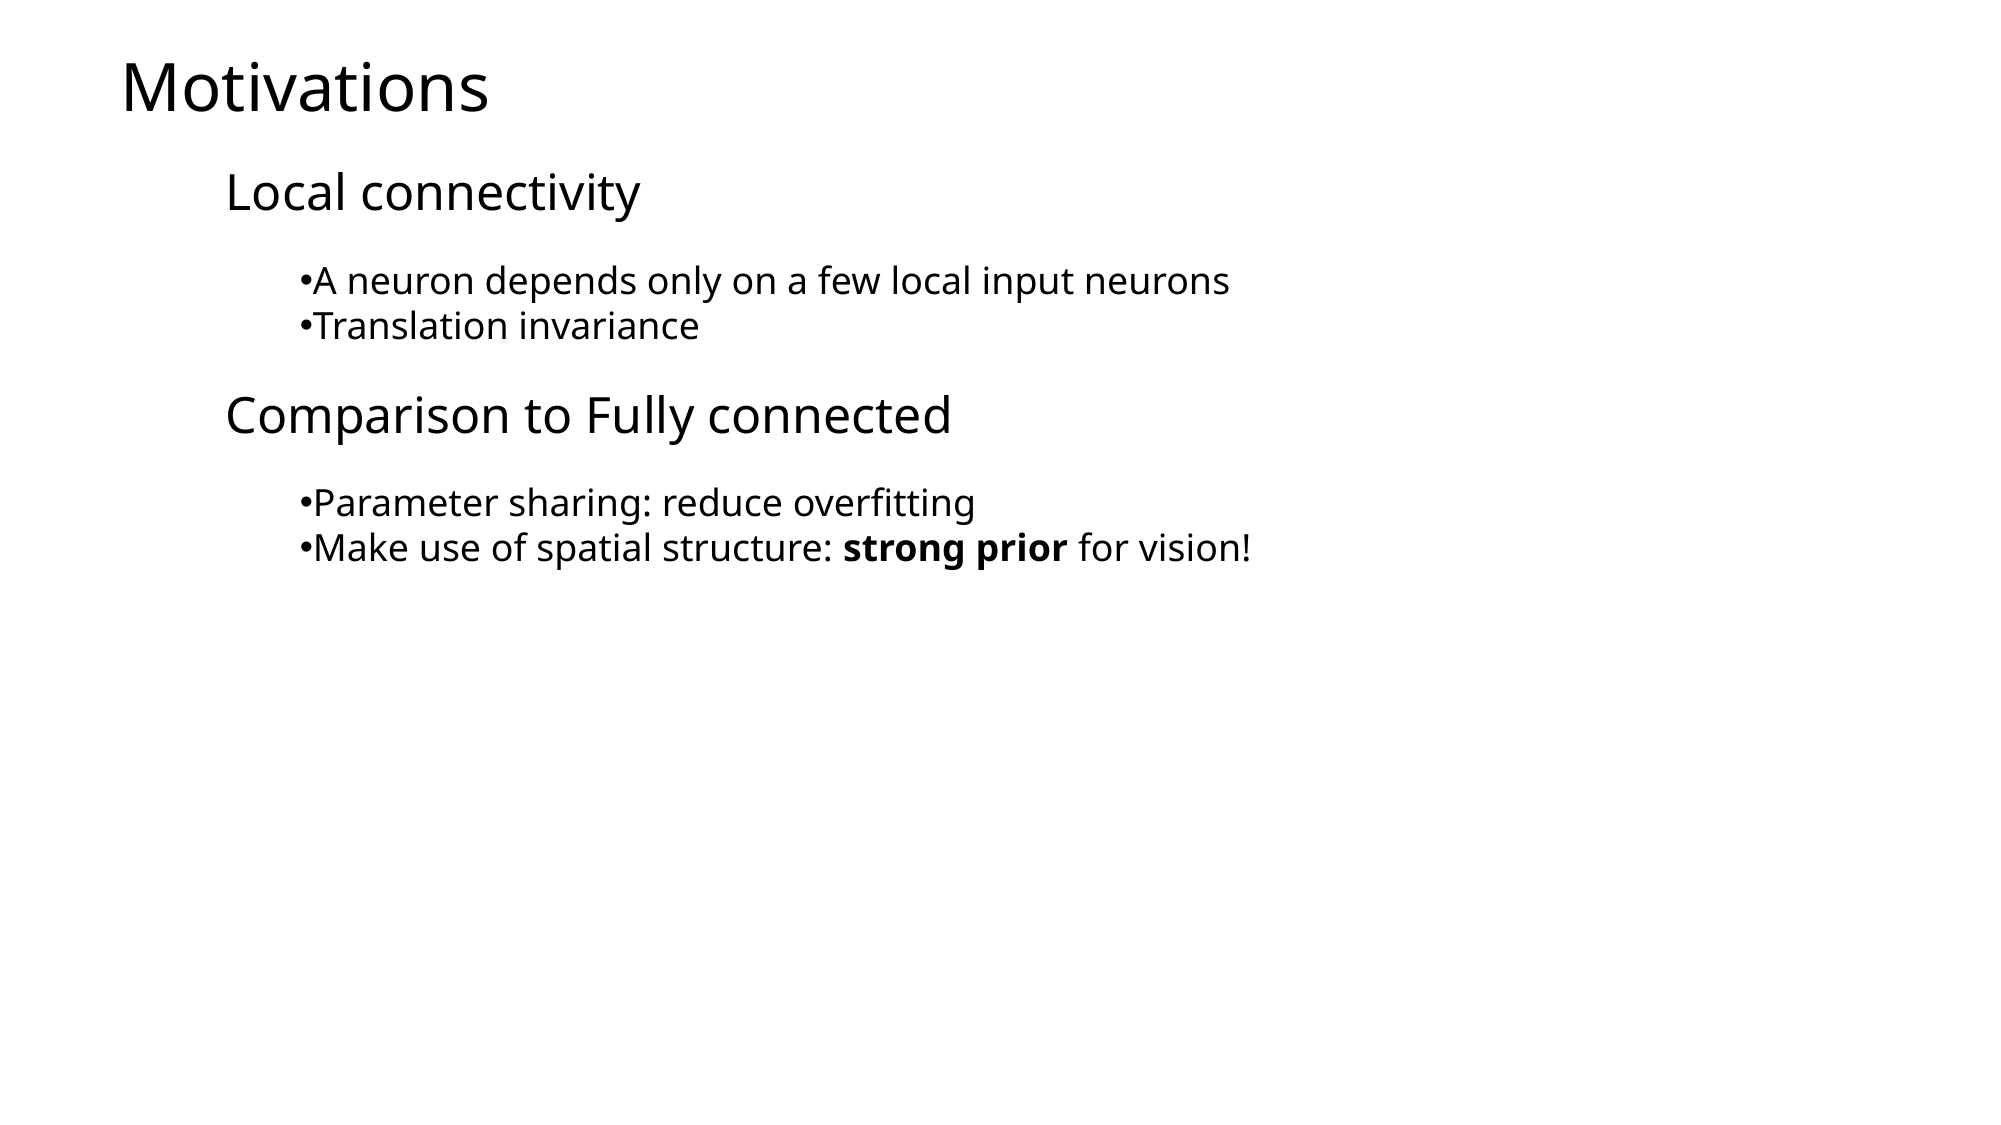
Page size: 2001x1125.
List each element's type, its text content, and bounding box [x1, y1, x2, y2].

text_box Parameter sharing: reduce overfitting Make use of spatial structure: strong prior for vision! [284, 471, 1286, 577]
text_box A neuron depends only on a few local input neurons Translation invariance [284, 249, 1286, 355]
title Motivations [105, 45, 1465, 134]
text_box Comparison to Fully connected [210, 375, 1211, 451]
text_box Local connectivity [210, 153, 1211, 229]
